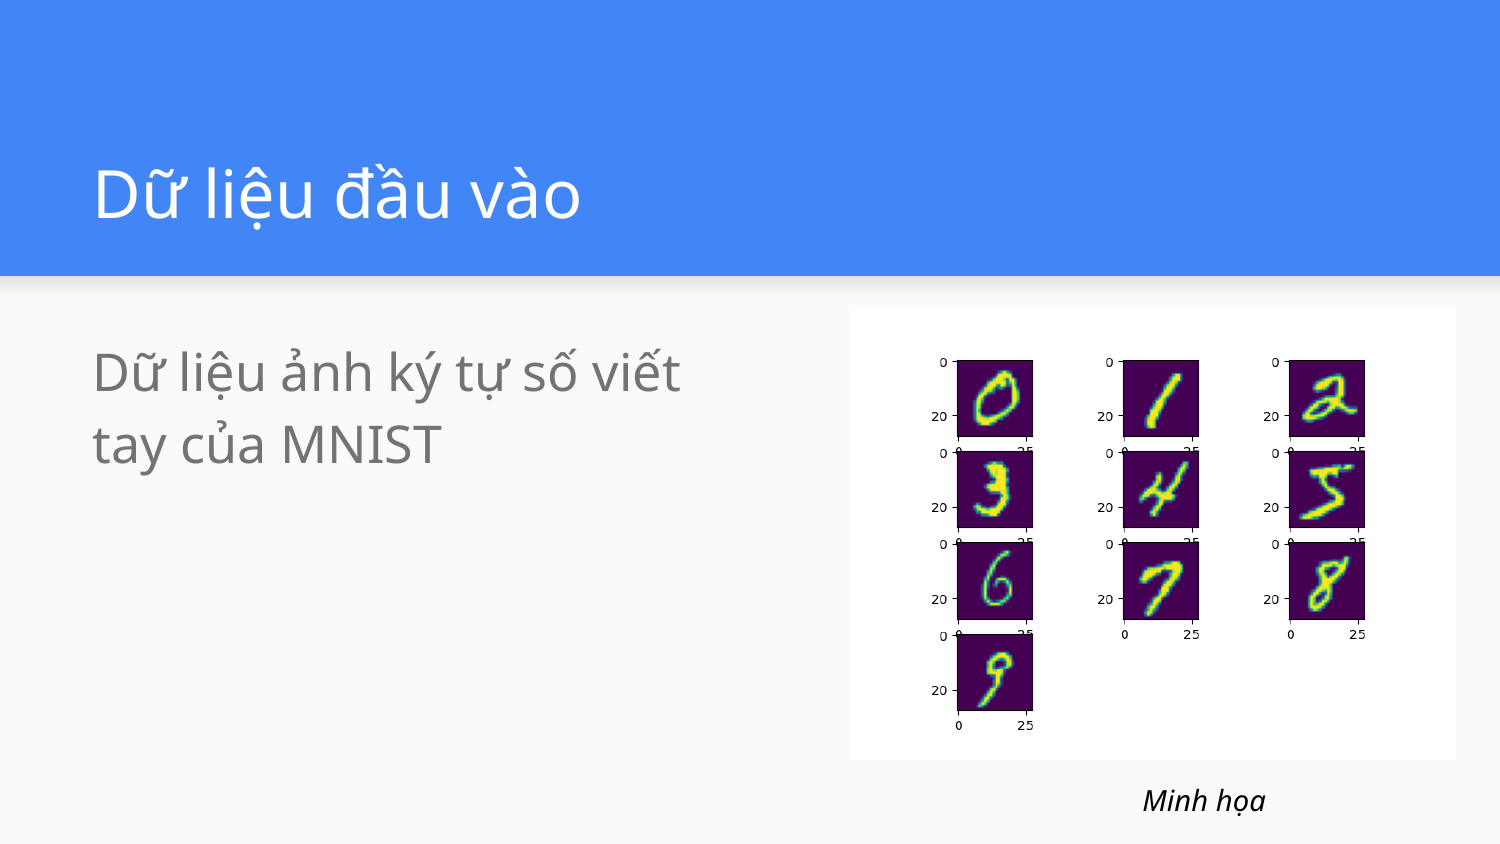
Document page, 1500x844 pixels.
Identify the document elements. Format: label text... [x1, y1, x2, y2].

text_box Minh họa [953, 767, 1456, 803]
title Dữ liệu đầu vào [77, 121, 1427, 248]
picture [849, 304, 1456, 760]
list Dữ liệu ảnh ký tự số viết tay của MNIST [77, 314, 709, 760]
